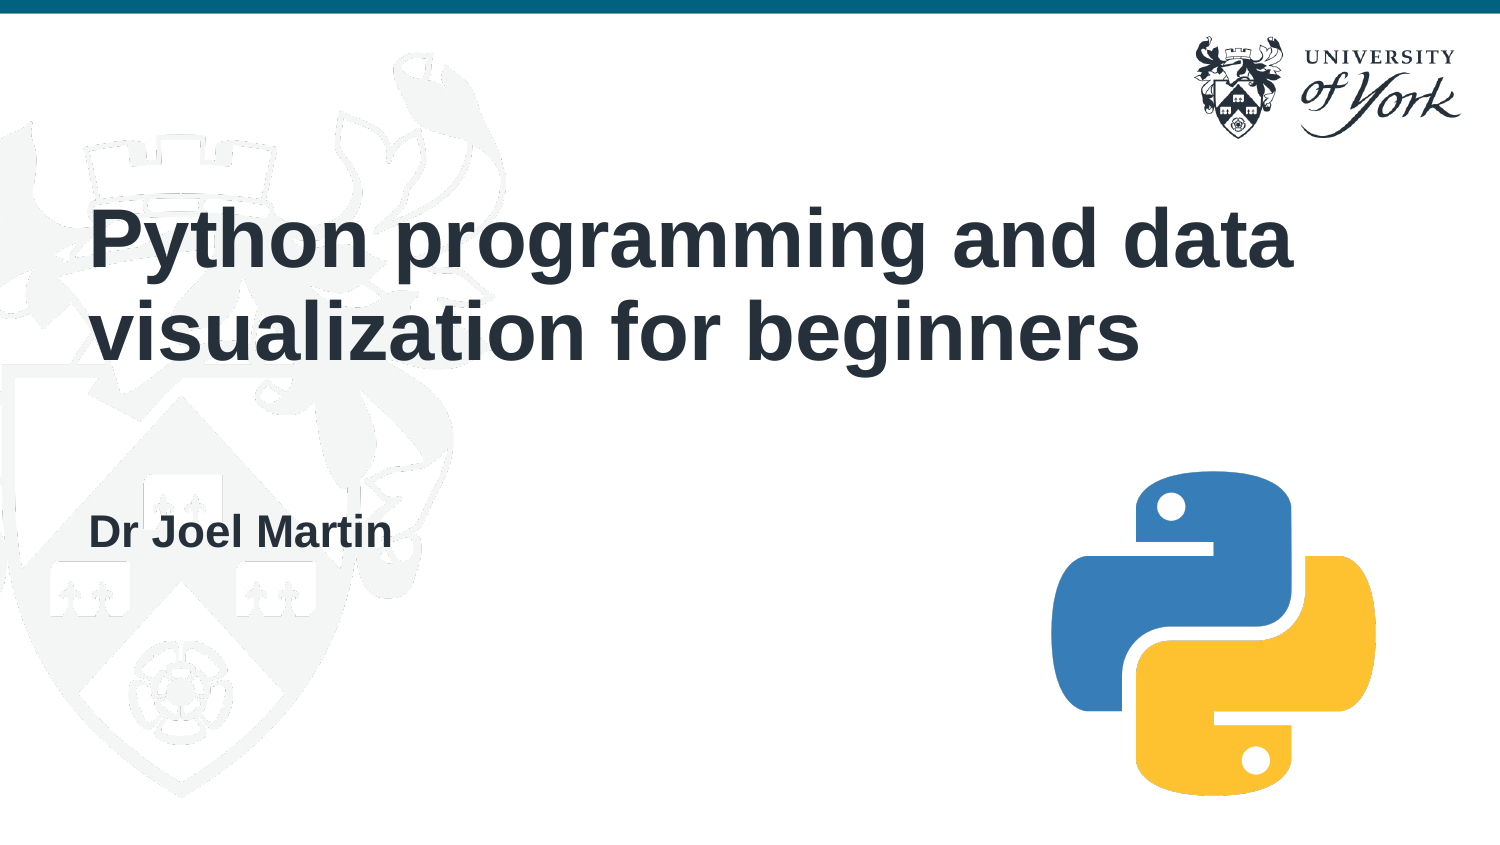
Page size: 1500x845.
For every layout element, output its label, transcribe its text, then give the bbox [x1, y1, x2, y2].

title Python programming and data visualization for beginners Dr Joel Martin [75, 106, 1425, 644]
picture [1002, 421, 1426, 845]
